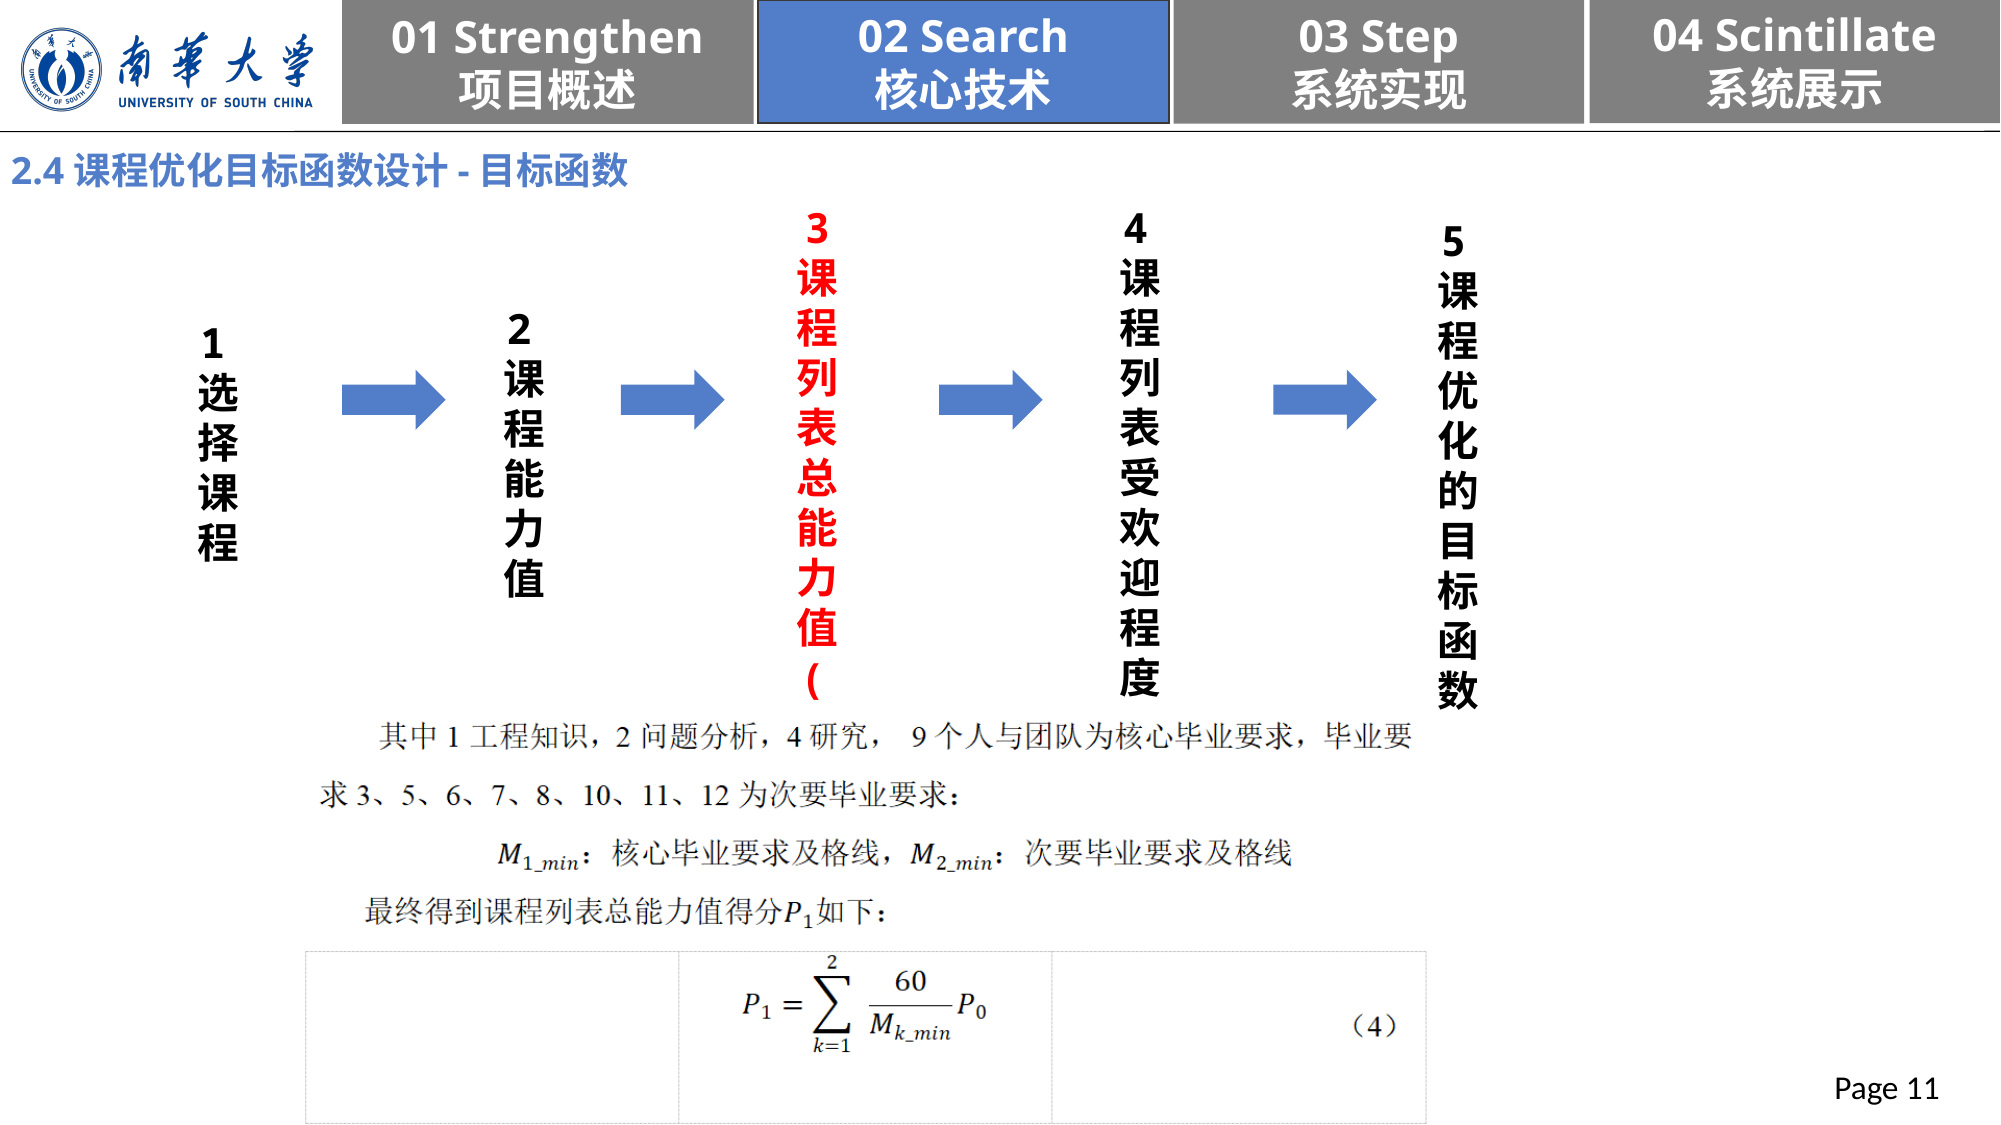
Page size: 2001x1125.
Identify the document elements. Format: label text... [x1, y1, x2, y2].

text_box Page 11 [1808, 1059, 1955, 1114]
text_box 5课程优化的目标函数 [1420, 207, 1497, 723]
text_box [341, 367, 448, 433]
text_box 4课程列表受欢迎程度 [1101, 193, 1181, 703]
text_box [342, 0, 2000, 124]
text_box 1选择课程 [175, 309, 261, 607]
text_box 2课程能力值 [486, 295, 562, 610]
text_box [1272, 367, 1379, 433]
picture [226, 703, 1486, 1124]
text_box [938, 367, 1045, 433]
text_box 2.4课程优化目标函数设计-目标函数 [0, 139, 782, 200]
text_box 3 课程列表总能力值 (终) [765, 193, 869, 703]
picture [0, 15, 339, 124]
text_box [619, 367, 727, 433]
